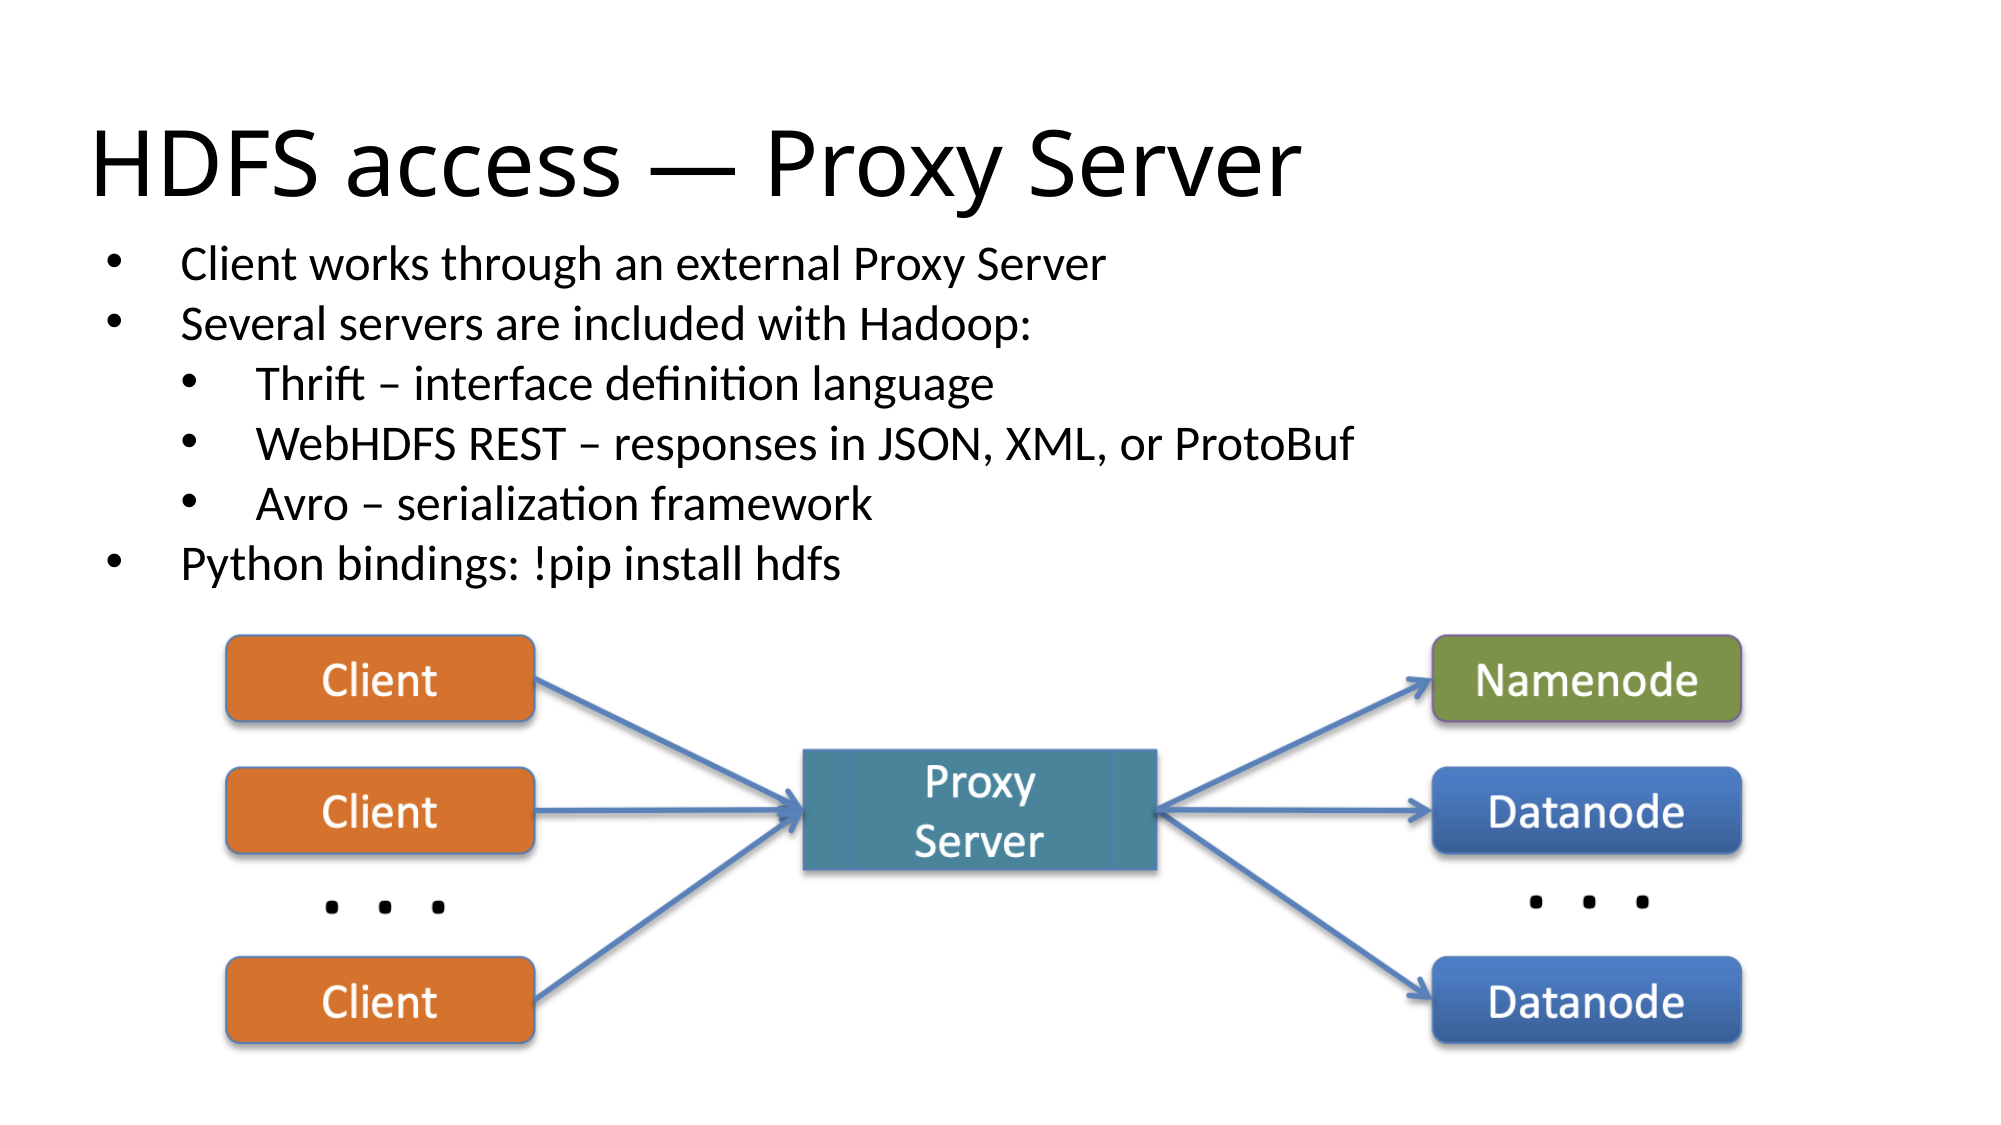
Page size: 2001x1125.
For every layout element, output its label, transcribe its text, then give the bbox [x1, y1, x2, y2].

title HDFS access — Proxy Server [68, 97, 1932, 223]
picture [196, 601, 1762, 1067]
text_box Client works through an external Proxy Server Several servers are included with Hadoop: Thrift – interface definition language WebHDFS REST – responses in JSON, XML, or ProtoBuf Avro – serialization framework Python bindings: !pip install hdfs [90, 223, 1739, 598]
